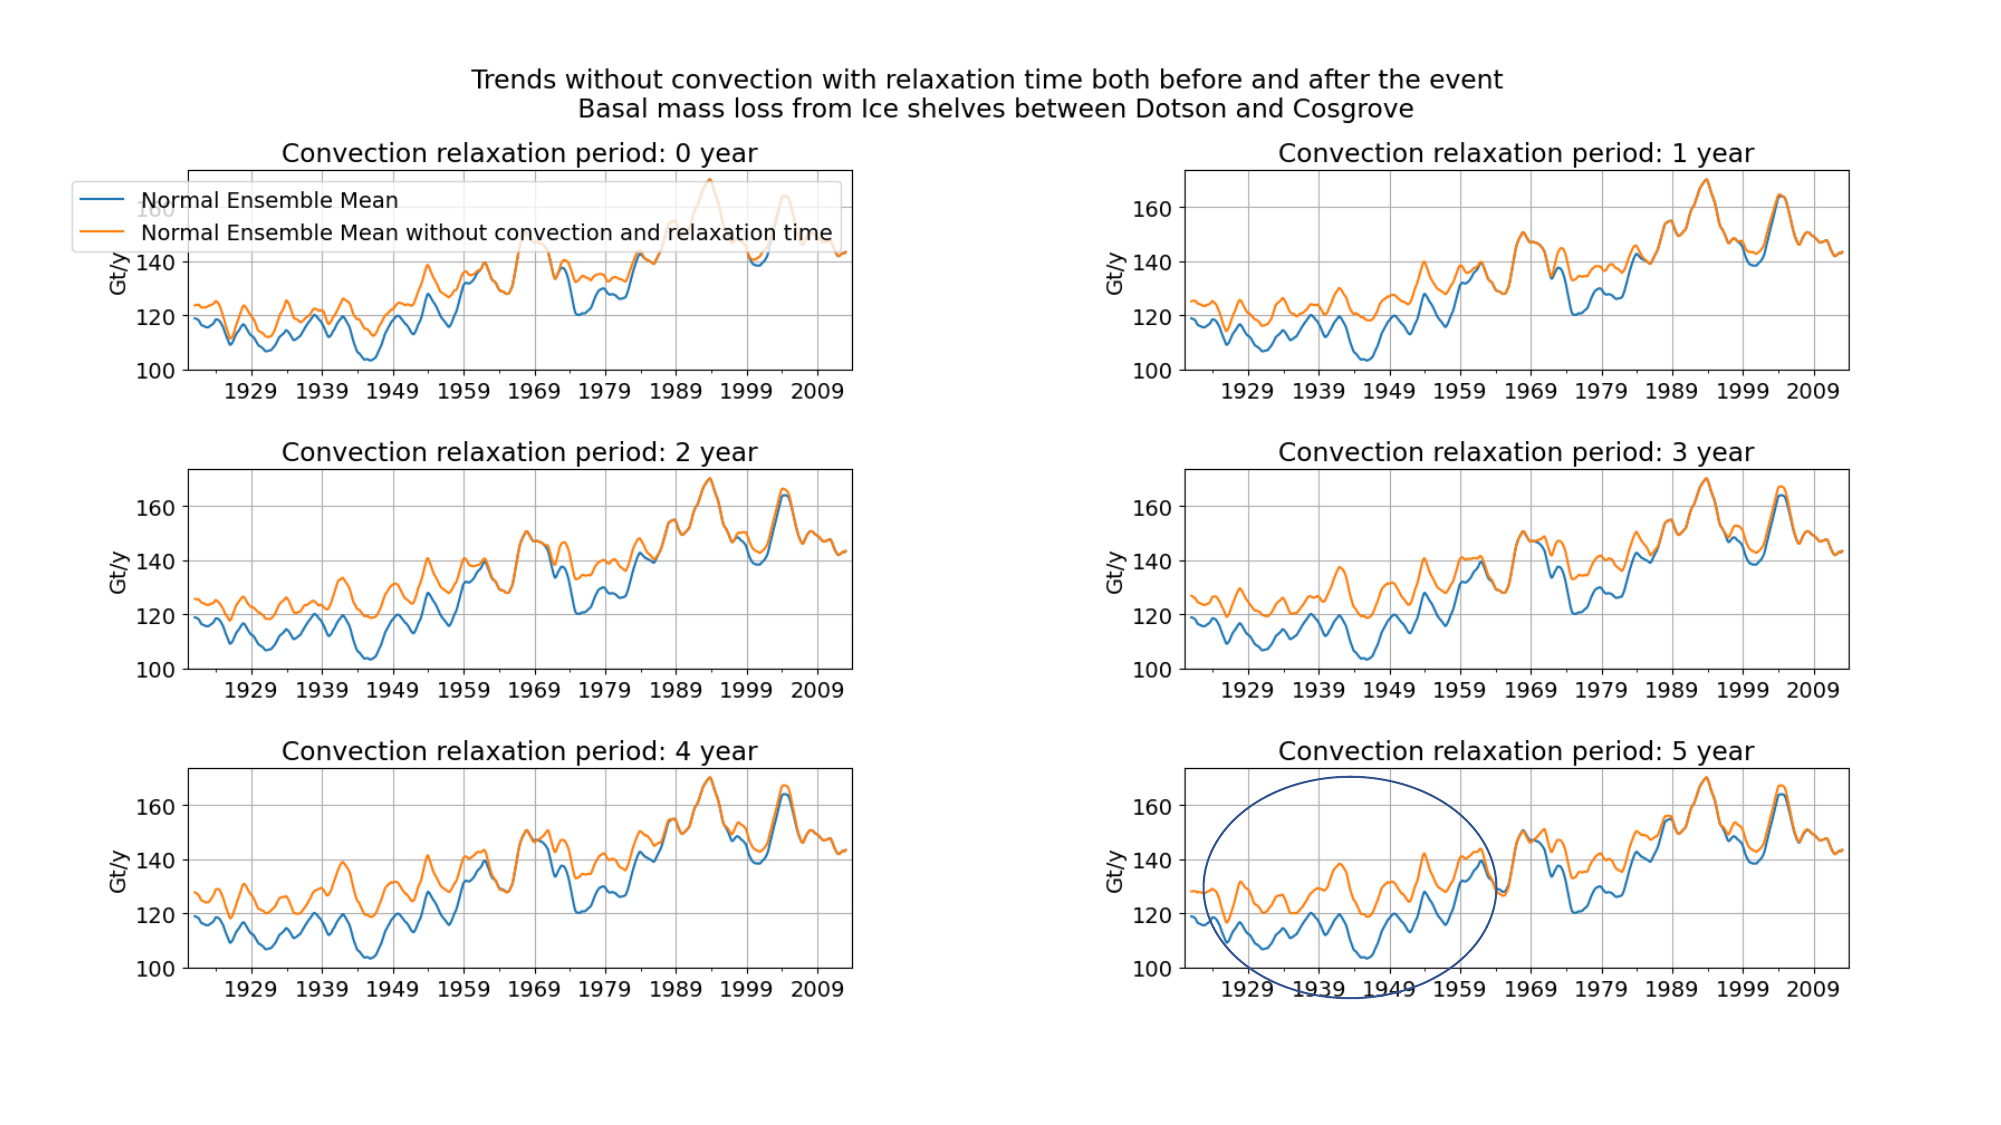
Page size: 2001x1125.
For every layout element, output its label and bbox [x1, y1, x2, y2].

picture [54, 50, 1946, 1075]
